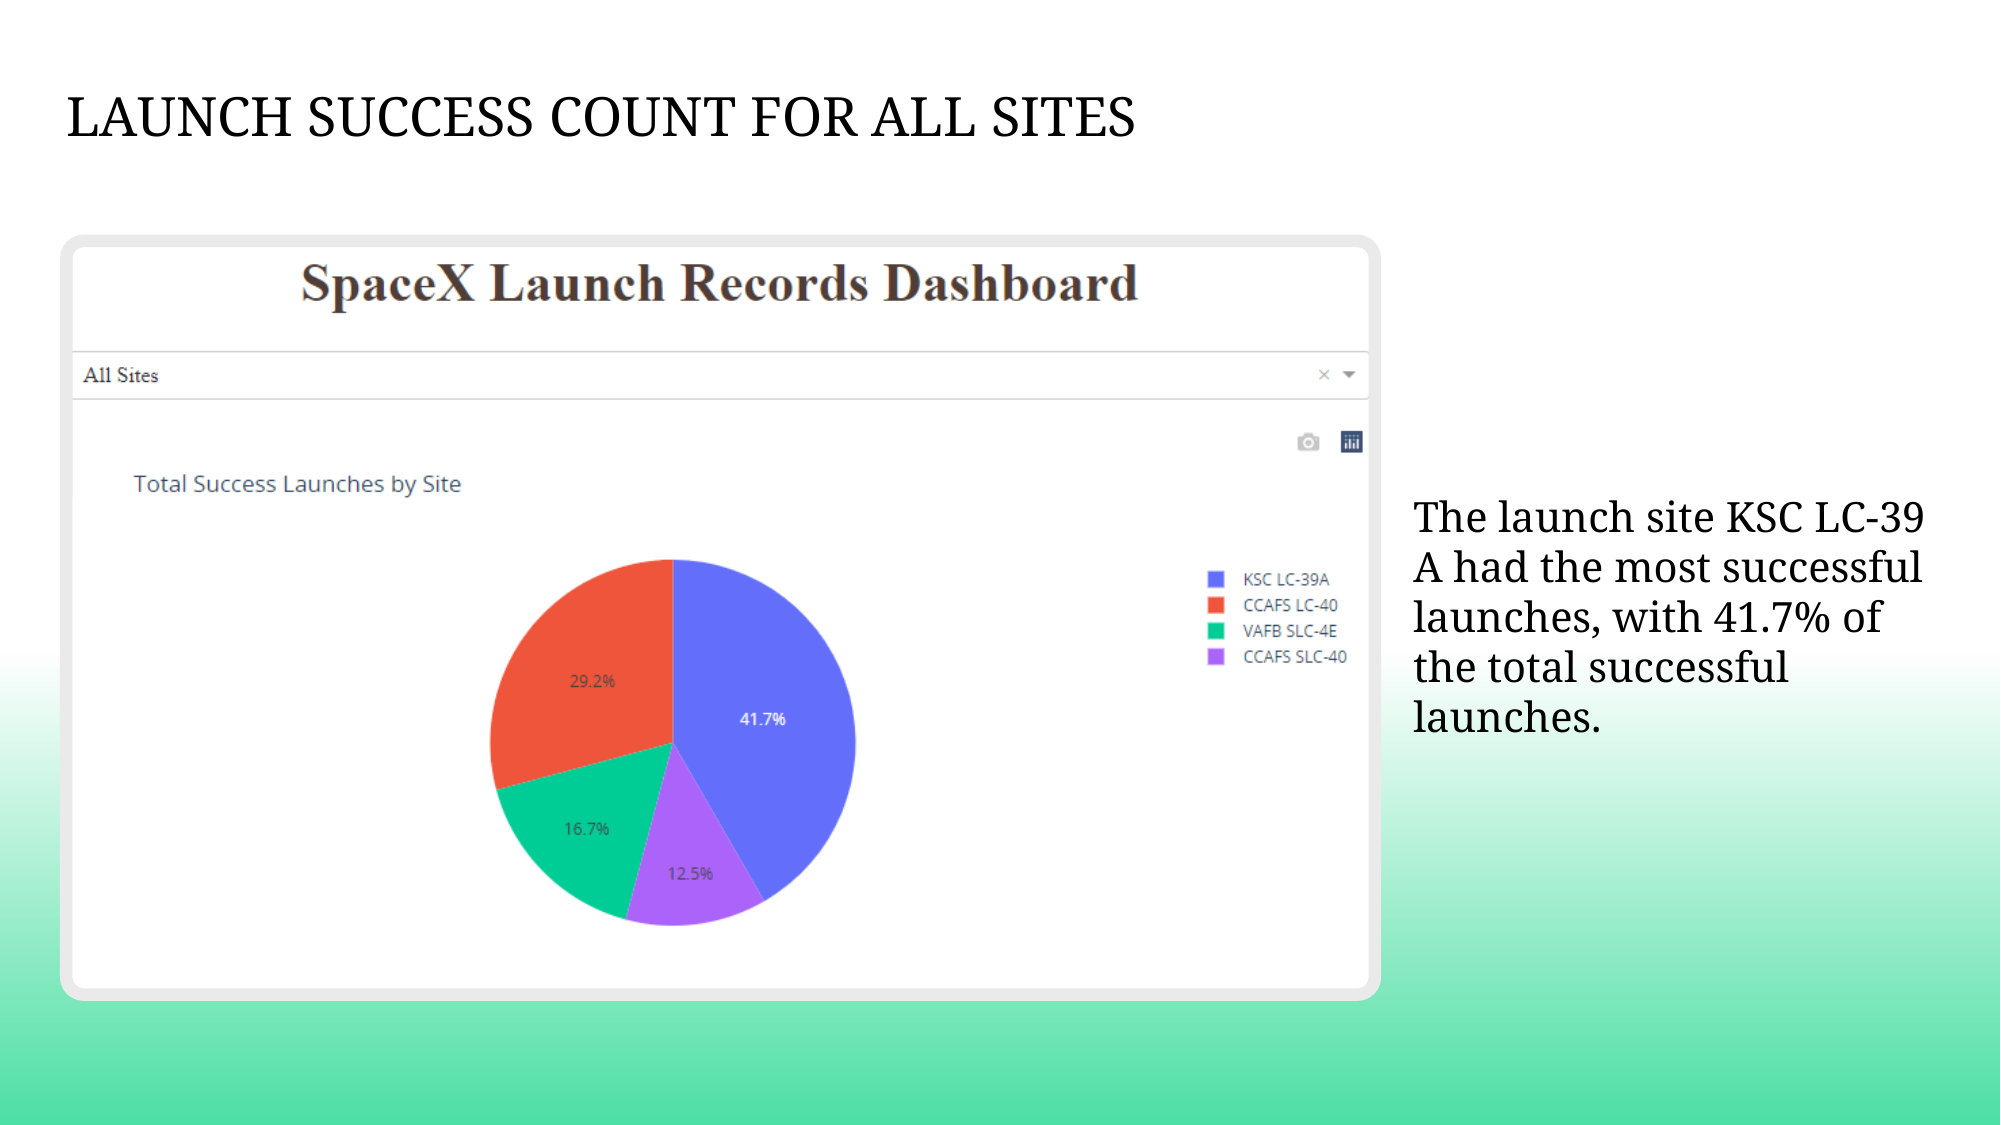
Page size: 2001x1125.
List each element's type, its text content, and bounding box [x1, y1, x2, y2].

text_box The launch site KSC LC-39 A had the most successful launches, with 41.7% of the total successful launches. [1413, 237, 1938, 995]
text_box launch success count for all sites [66, 30, 1863, 149]
picture [66, 240, 1375, 995]
